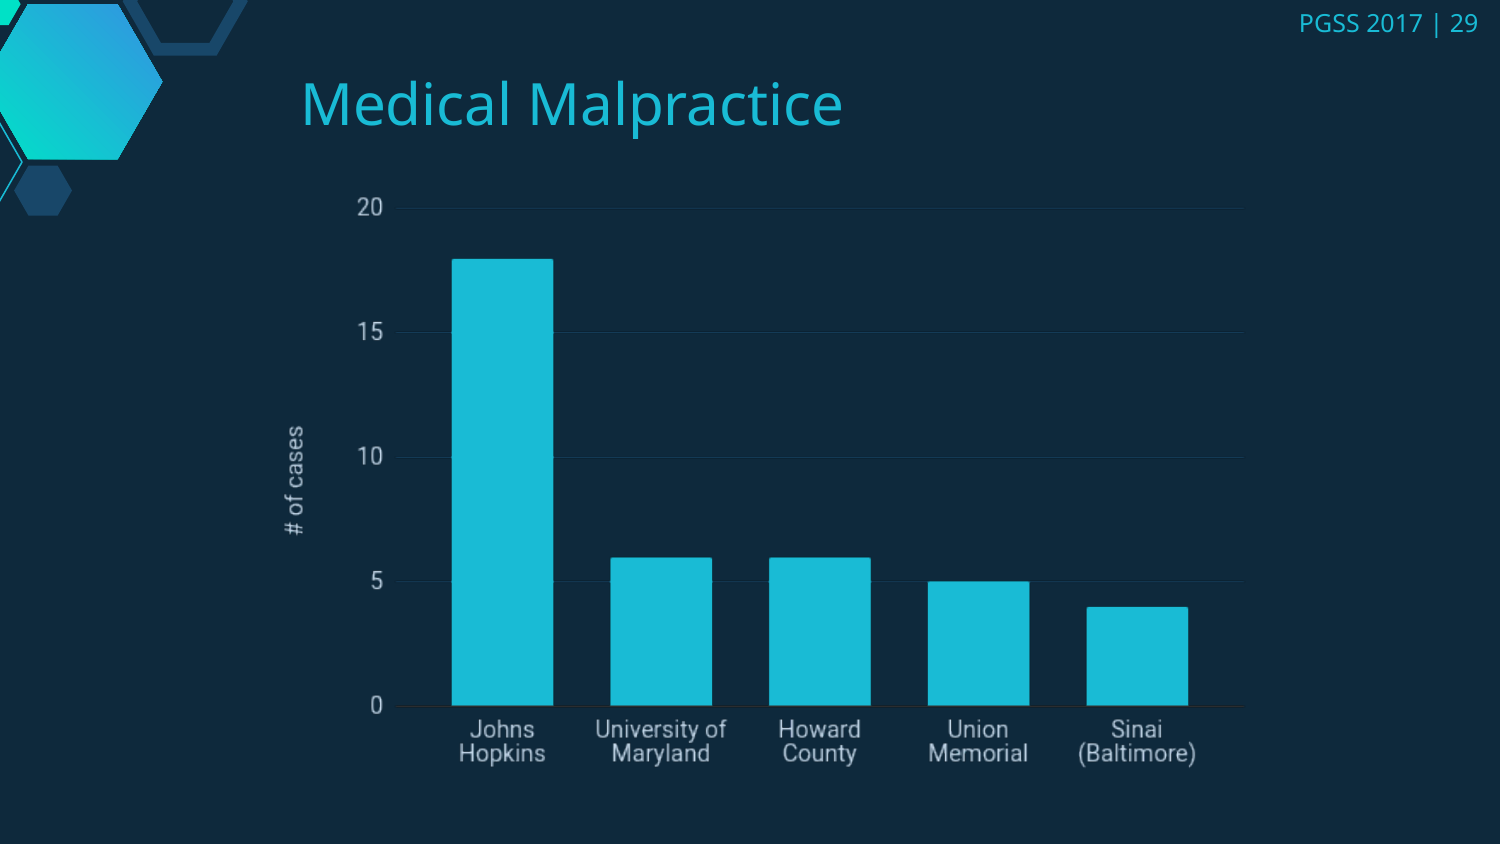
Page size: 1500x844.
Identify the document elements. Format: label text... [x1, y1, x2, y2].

title Medical Malpractice [285, 46, 1414, 153]
picture [251, 164, 1277, 799]
